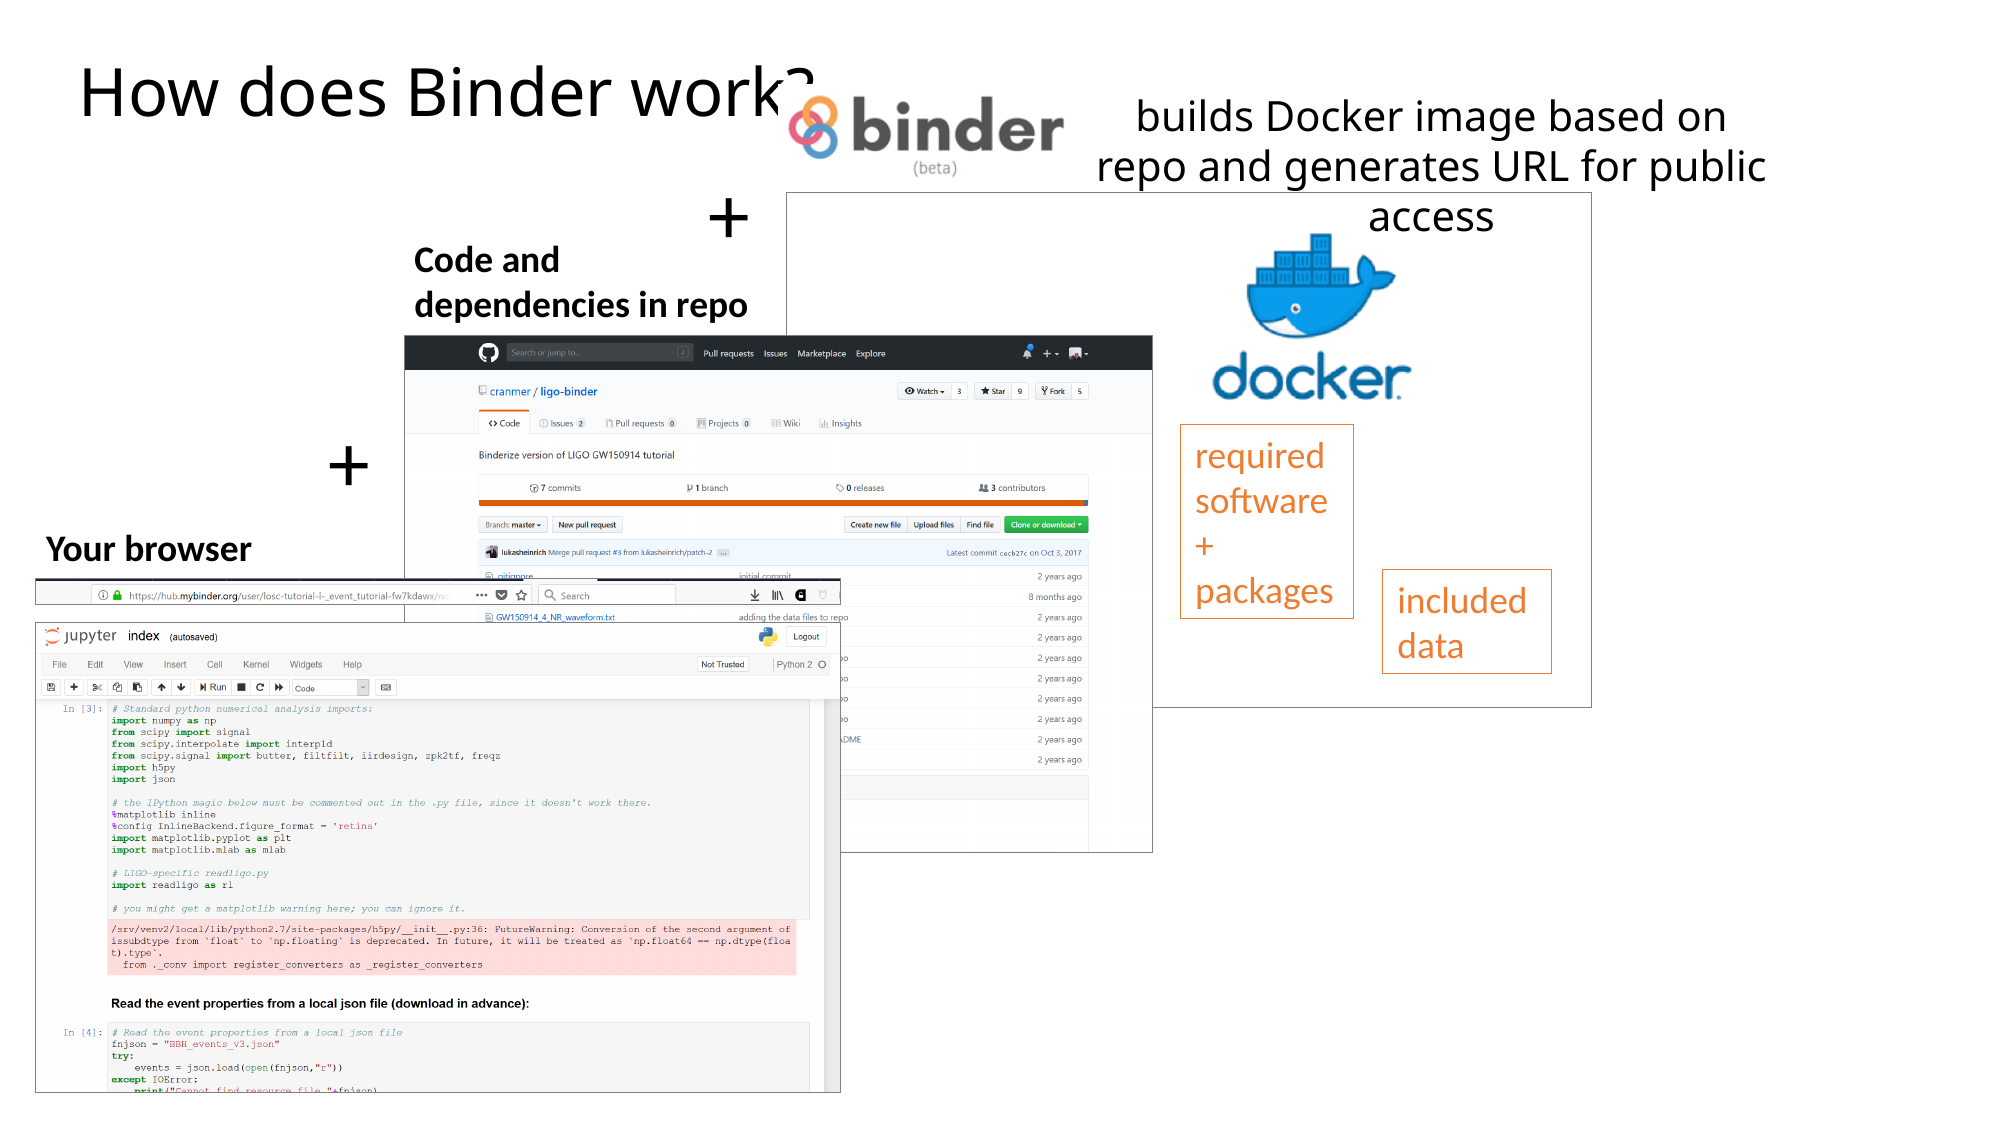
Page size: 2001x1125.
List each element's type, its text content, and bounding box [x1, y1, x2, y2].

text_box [35, 578, 841, 1093]
picture [404, 335, 1153, 853]
text_box Your browser [31, 516, 268, 577]
text_box required software + packages [1180, 424, 1354, 619]
text_box included data [1382, 569, 1552, 674]
picture [778, 84, 1079, 188]
text_box [25, 0, 257, 122]
picture [1211, 233, 1420, 409]
text_box + [693, 154, 936, 269]
text_box Code and dependencies in repo [399, 228, 794, 333]
text_box builds Docker image based on repo and generates URL for public access [1078, 82, 1785, 247]
text_box + [313, 401, 404, 517]
text_box How does Binder work? [63, 51, 1830, 143]
text_box [786, 192, 1592, 708]
